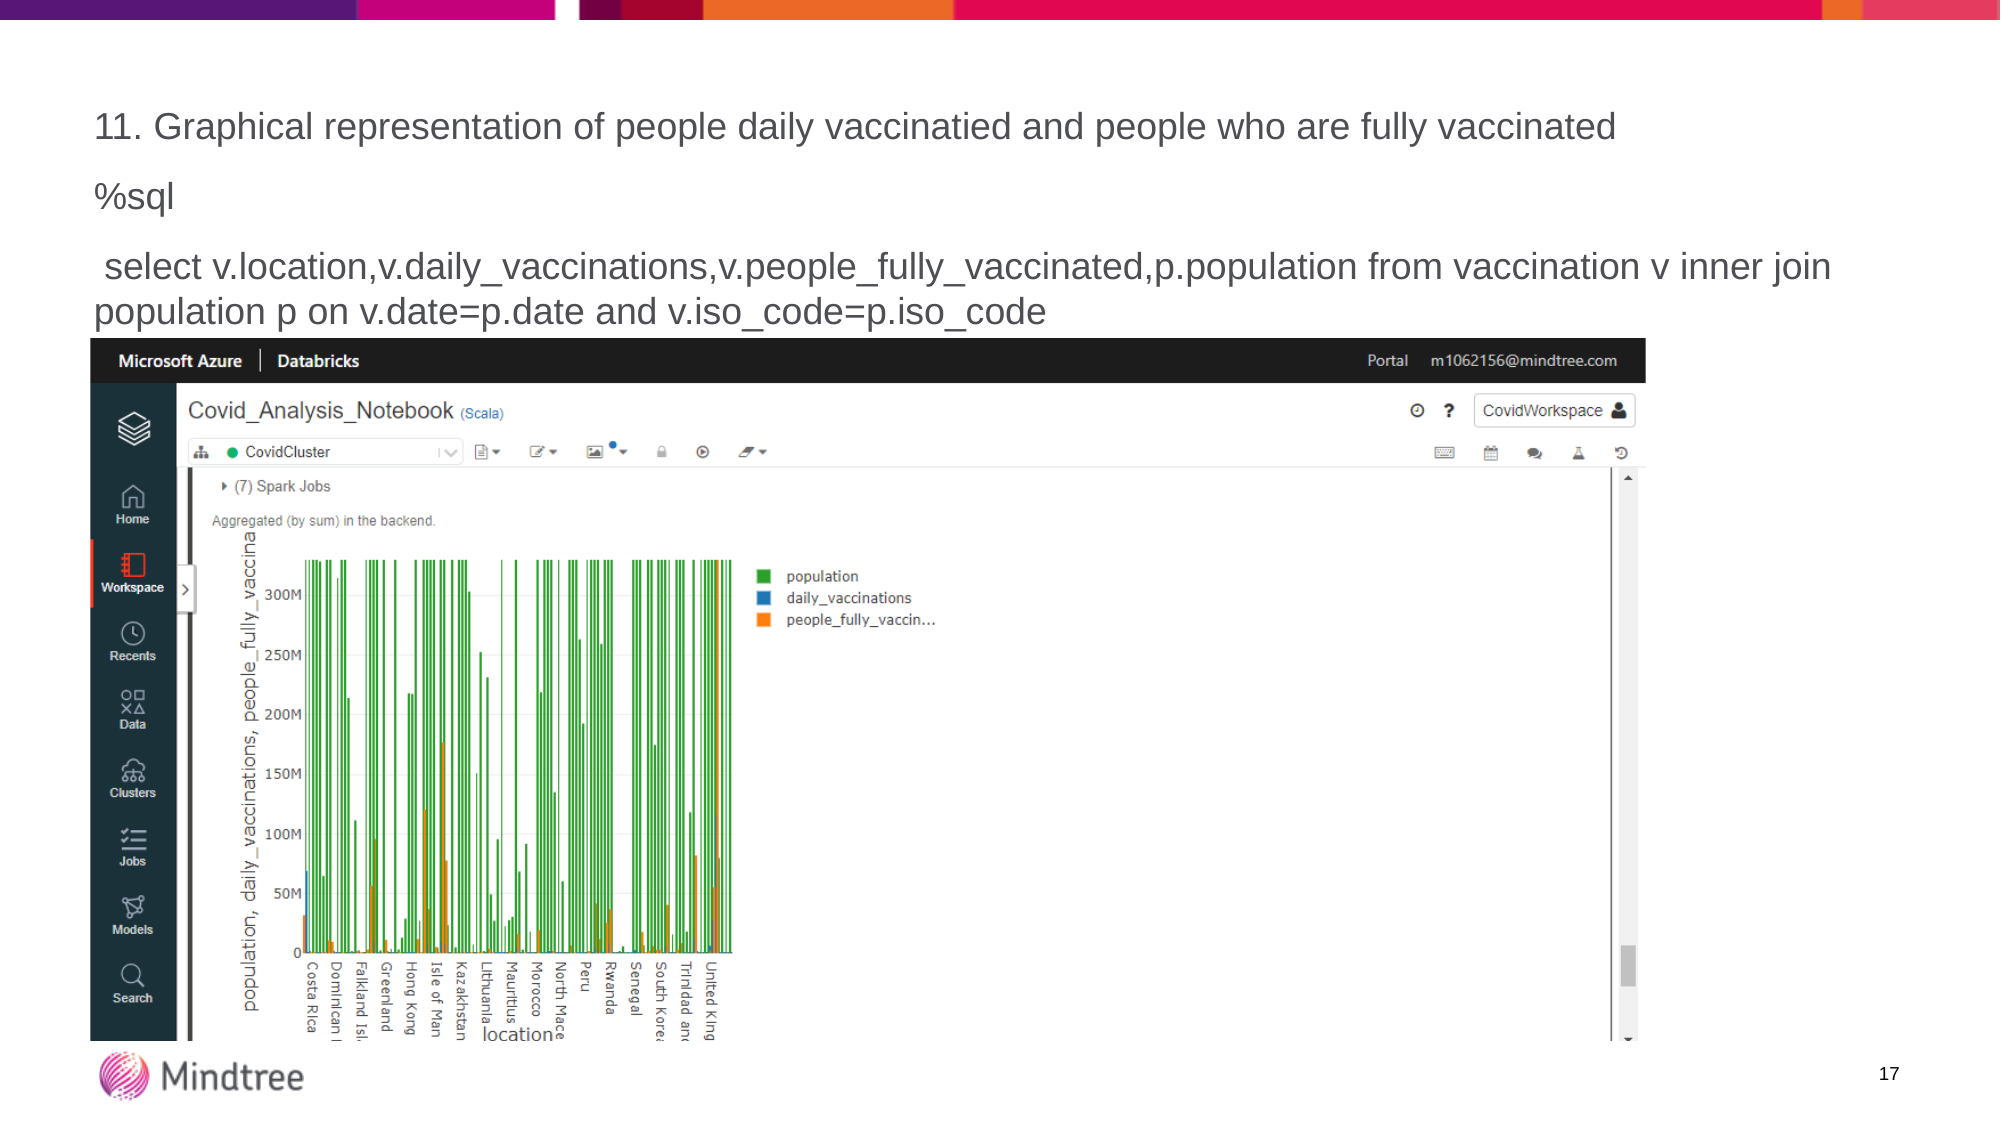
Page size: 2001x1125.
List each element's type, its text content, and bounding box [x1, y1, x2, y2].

picture [0, 0, 2000, 20]
slide_number 17 [1815, 1043, 1900, 1104]
list 11. Graphical representation of people daily vaccinatied and people who are fully vaccinated %sql select v.location,v.daily_vaccinations,v.people_fully_vaccinated,p.population from vaccination v inner join population p on v.date=p.date and v.iso_code=p.iso_code [93, 101, 1894, 335]
picture [99, 1051, 304, 1101]
picture [90, 337, 1646, 1041]
